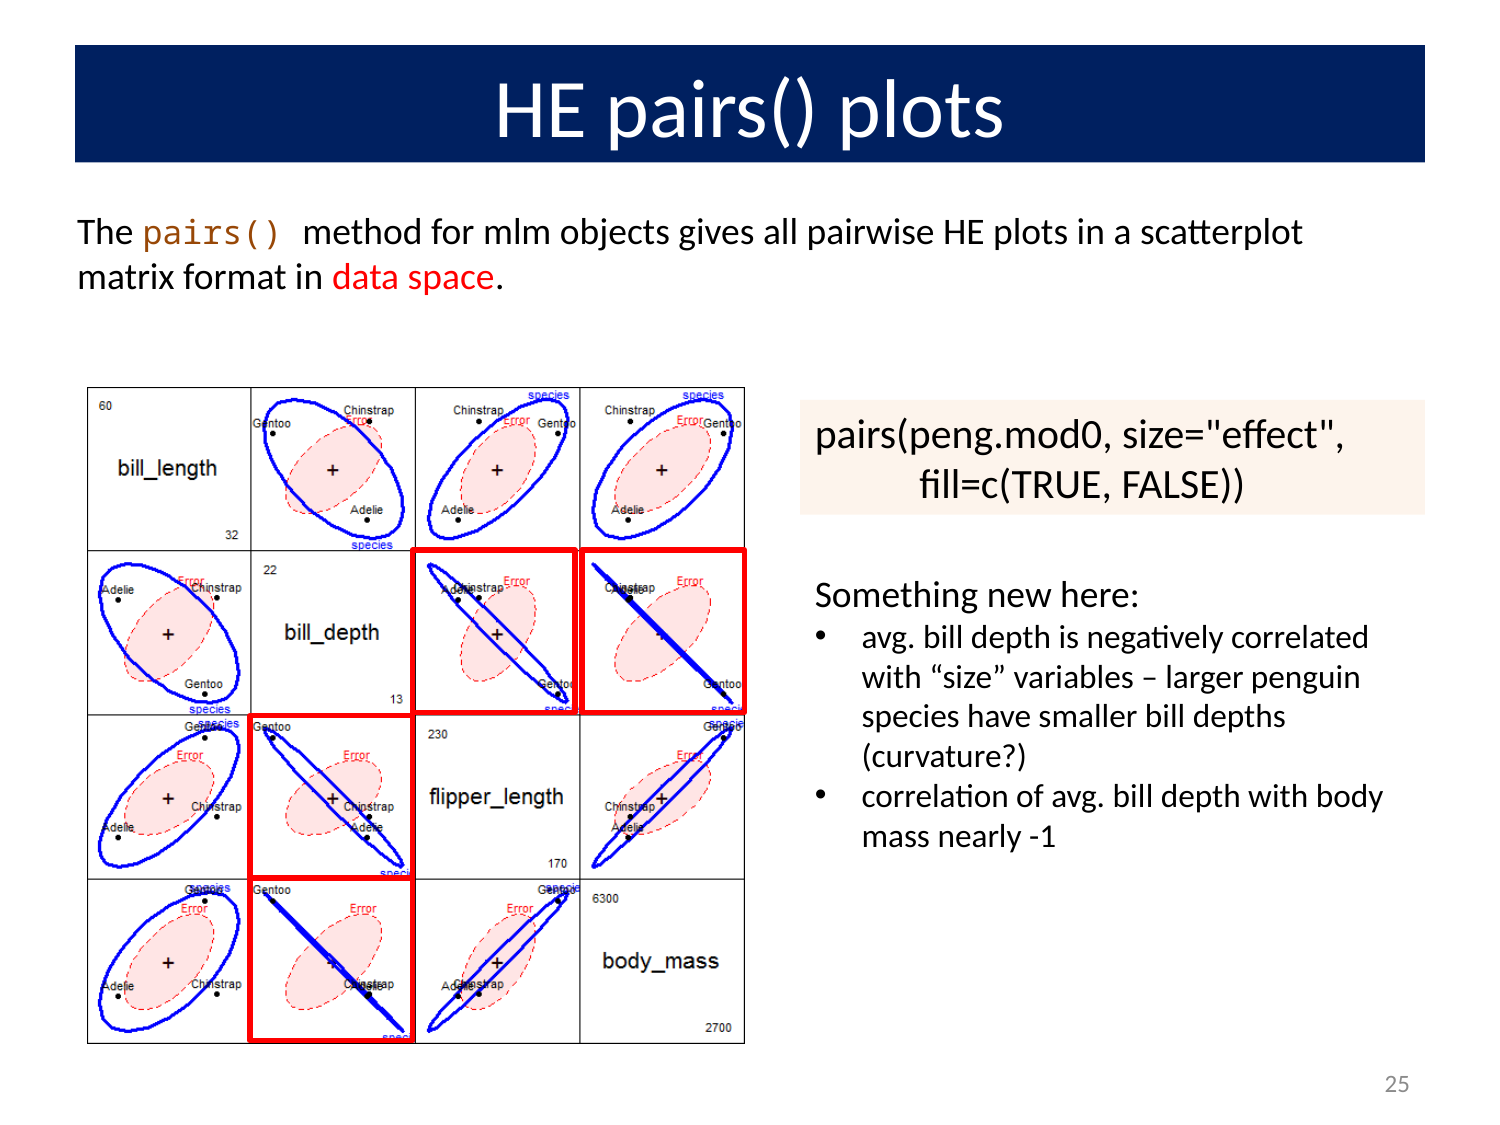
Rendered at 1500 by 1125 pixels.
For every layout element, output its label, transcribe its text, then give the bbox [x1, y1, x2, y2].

text_box The pairs() method for mlm objects gives all pairwise HE plots in a scatterplot matrix format in data space. [62, 199, 1425, 305]
picture [87, 387, 745, 1045]
slide_number 25 [1074, 1062, 1425, 1103]
text_box pairs(peng.mod0, size="effect", fill=c(TRUE, FALSE)) [800, 399, 1425, 515]
text_box Something new here: avg. bill depth is negatively correlated with “size” variables – larger penguin species have smaller bill depths (curvature?) correlation of avg. bill depth with body mass nearly -1 [800, 562, 1438, 897]
title HE pairs() plots [75, 45, 1425, 163]
